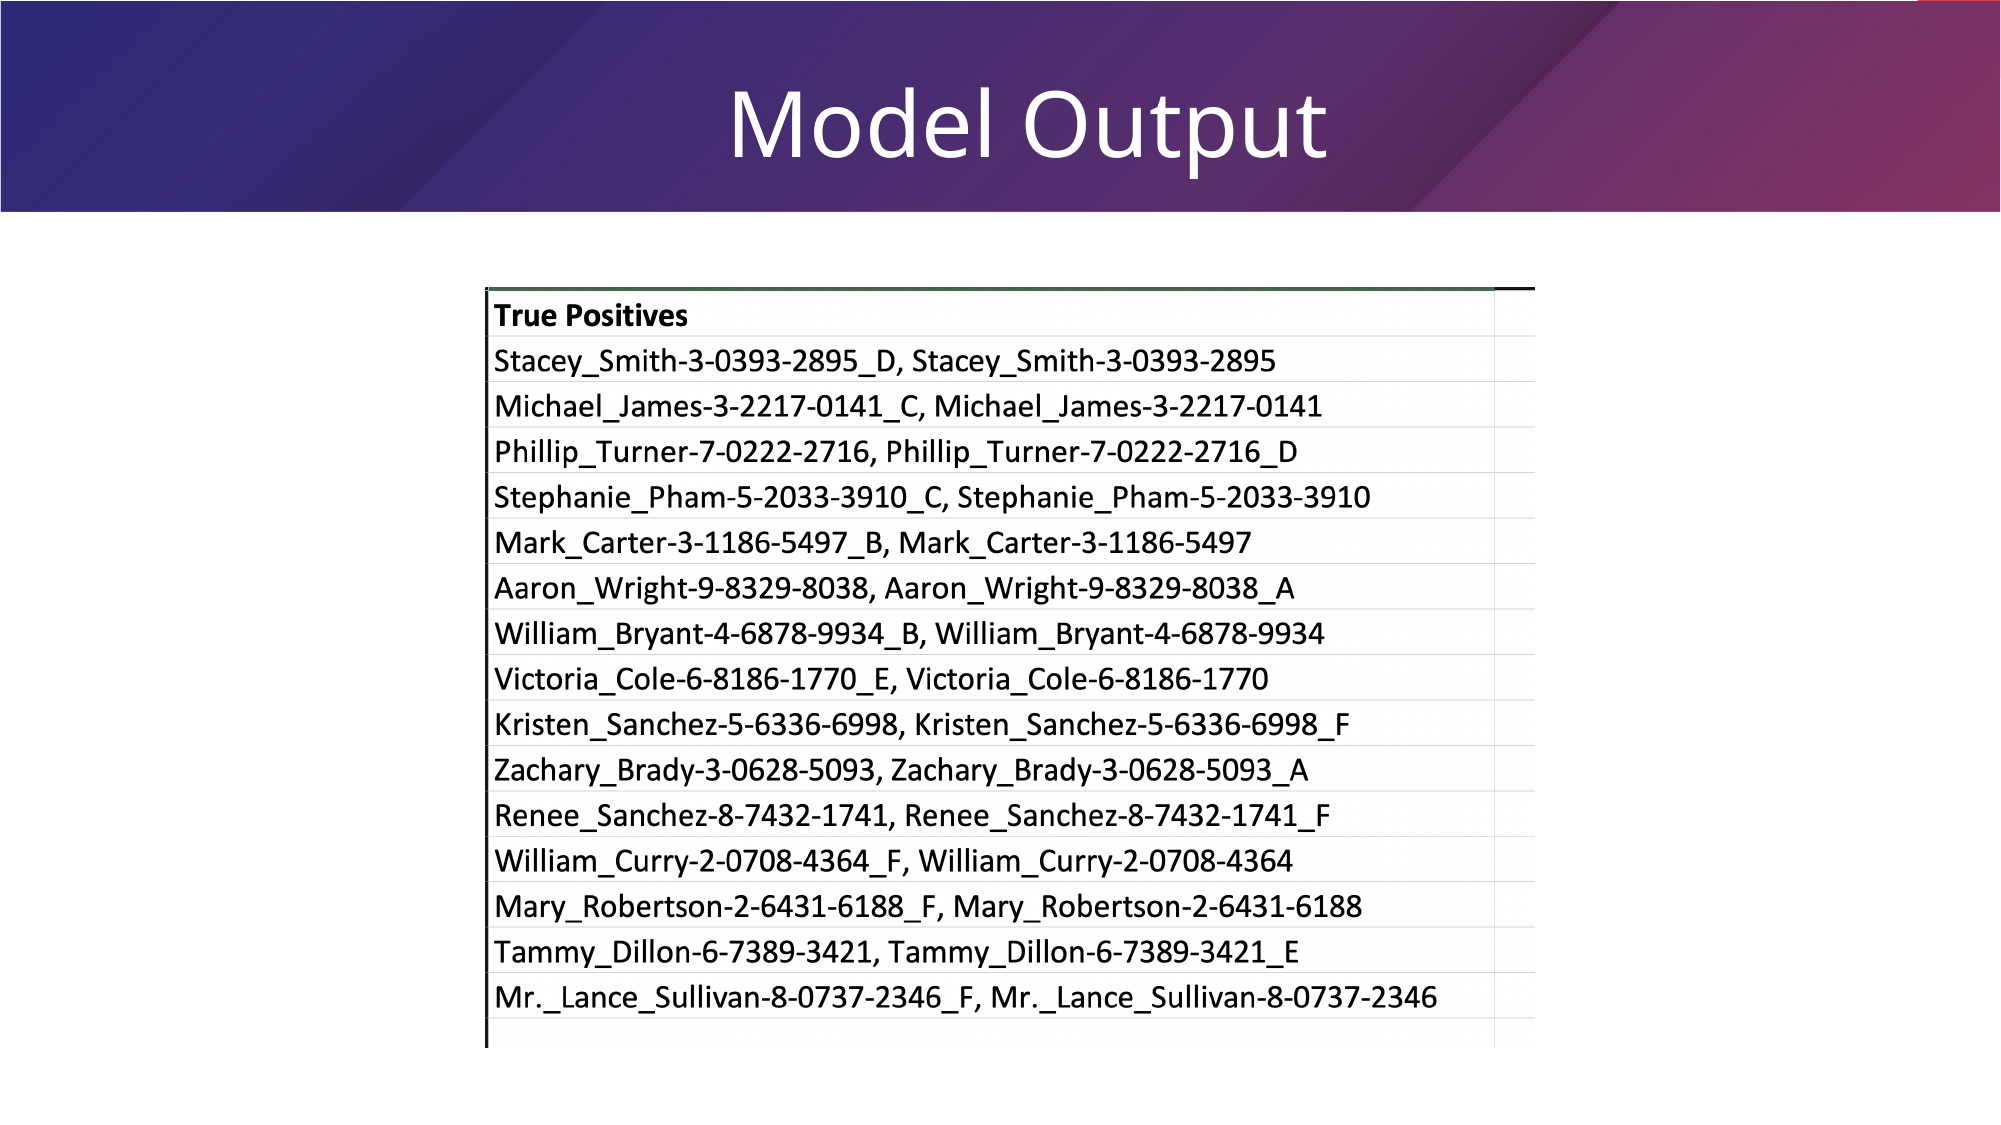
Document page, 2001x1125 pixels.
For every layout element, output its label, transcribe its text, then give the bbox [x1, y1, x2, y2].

picture [2, 1, 2001, 211]
list Model Output [22, 70, 2000, 162]
picture [485, 287, 1535, 1048]
